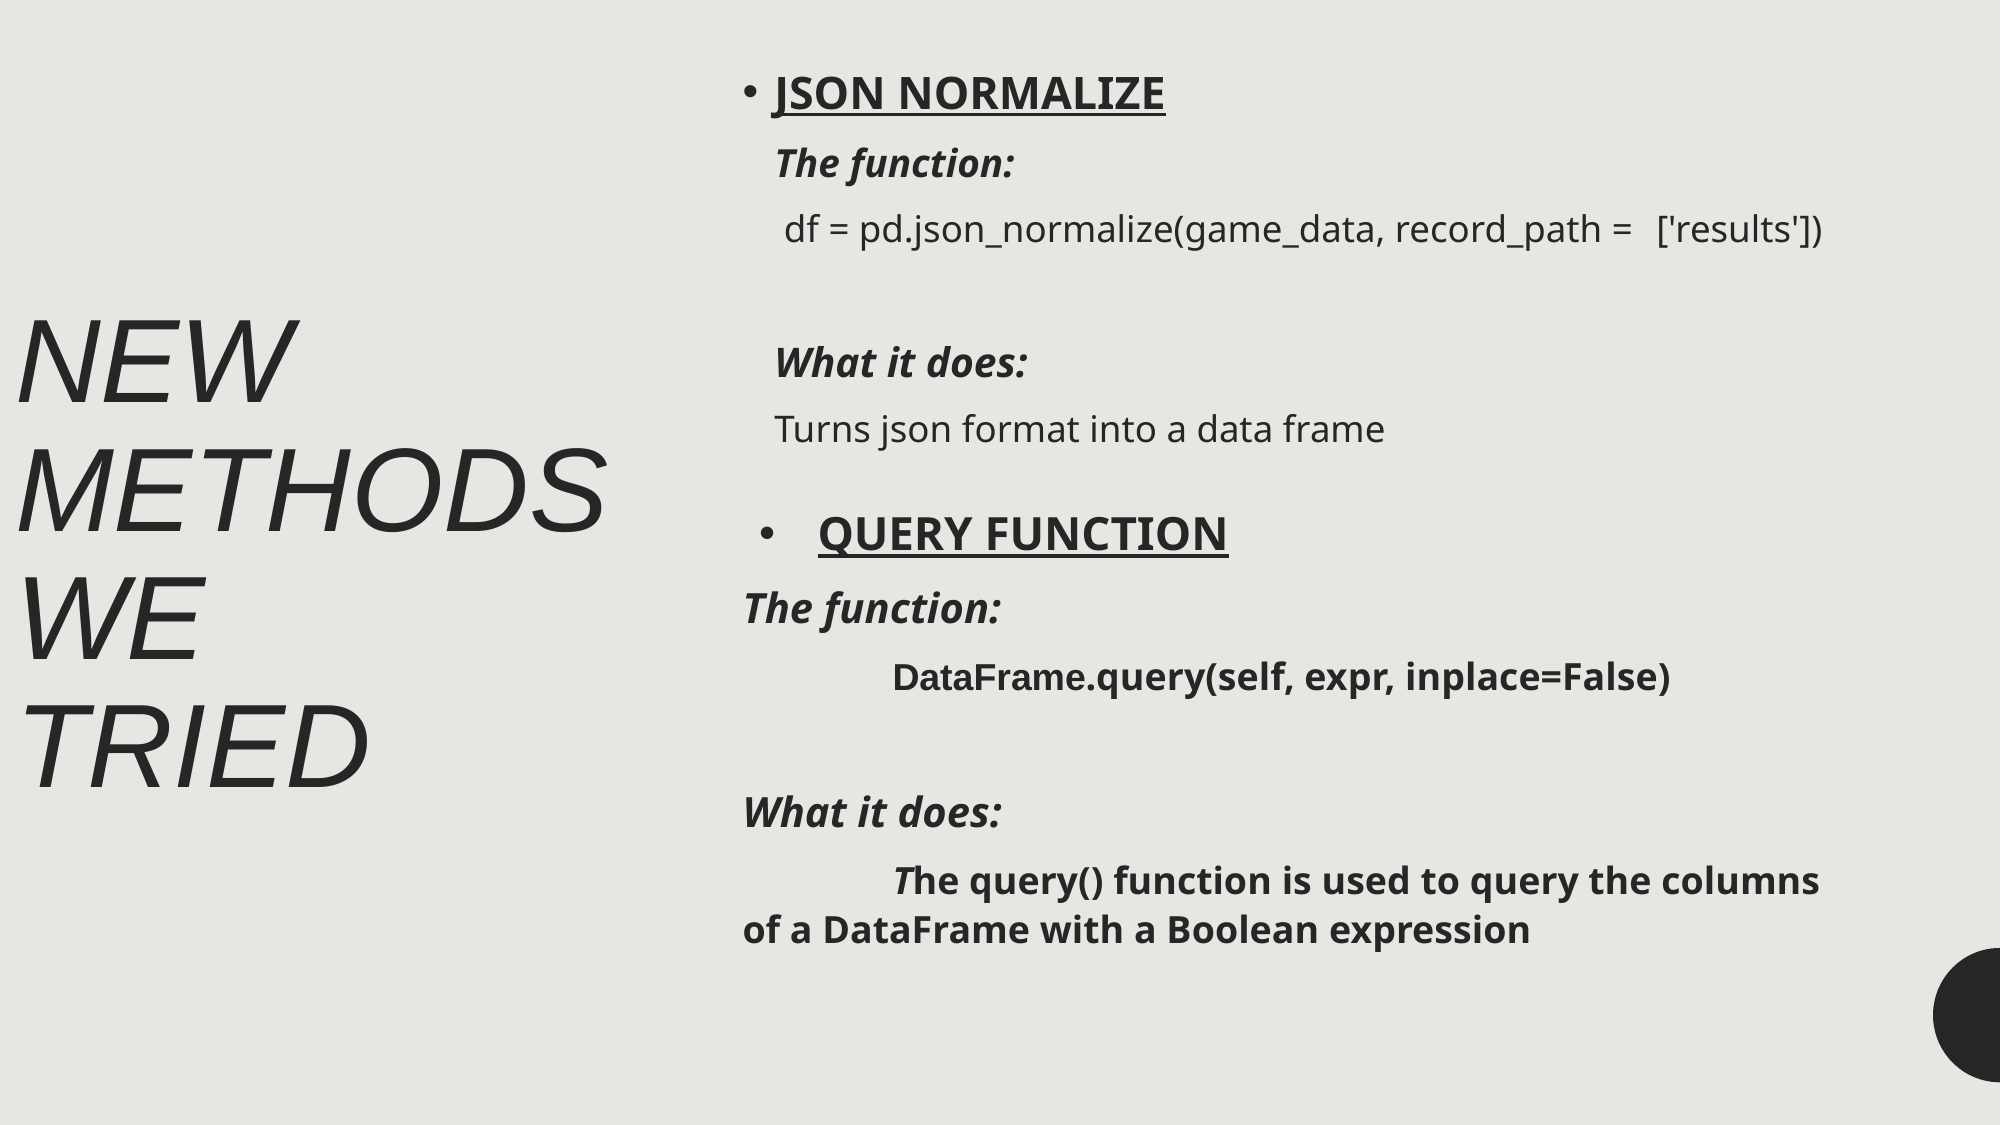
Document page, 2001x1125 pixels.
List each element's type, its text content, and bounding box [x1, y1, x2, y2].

list JSON NORMALIZE The function: df = pd.json_normalize(game_data, record_path = ['results']) What it does: Turns json format into a data frame [727, 51, 1889, 464]
list QUERY FUNCTION The function: DataFrame.query(self, expr, inplace=False) What it does: The query() function is used to query the columns of a DataFrame with a Boolean expression [727, 492, 1875, 1074]
title NEW METHODS WE TRIED [0, 150, 688, 931]
